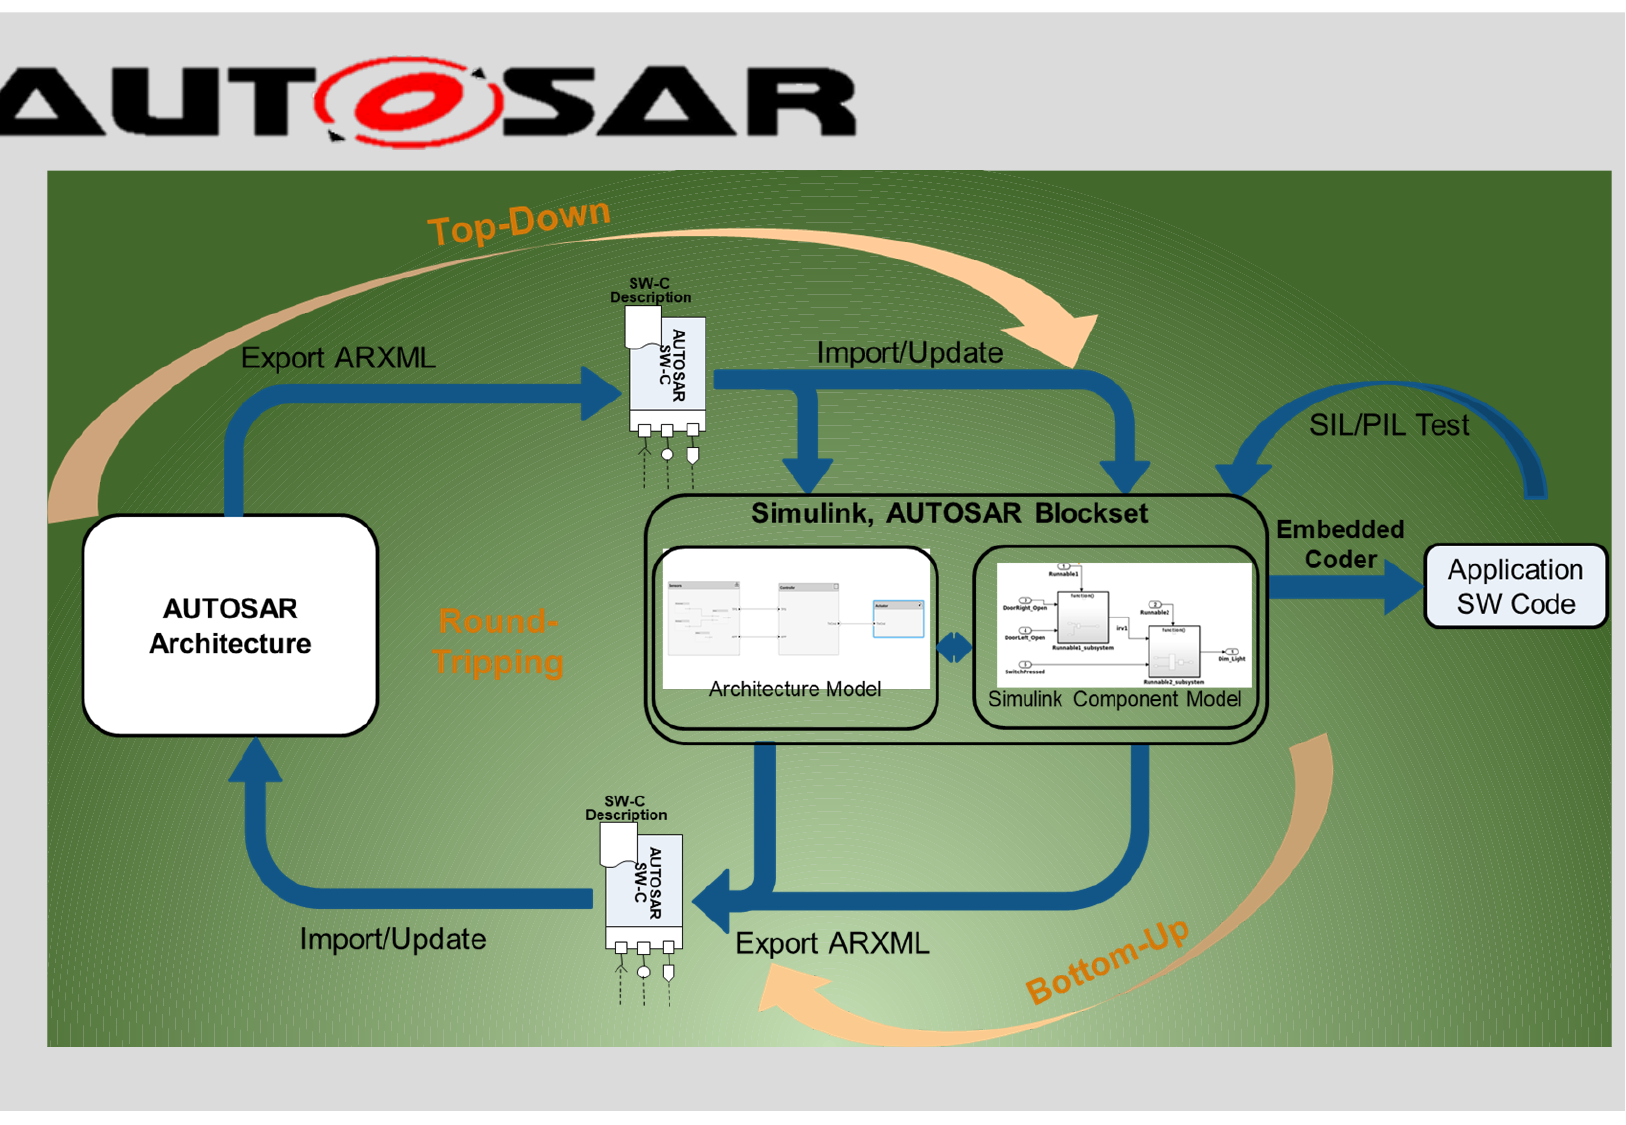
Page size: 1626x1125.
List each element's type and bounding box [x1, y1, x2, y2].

picture [47, 170, 1612, 1047]
picture [0, 54, 881, 151]
text_box [0, 11, 1625, 1112]
